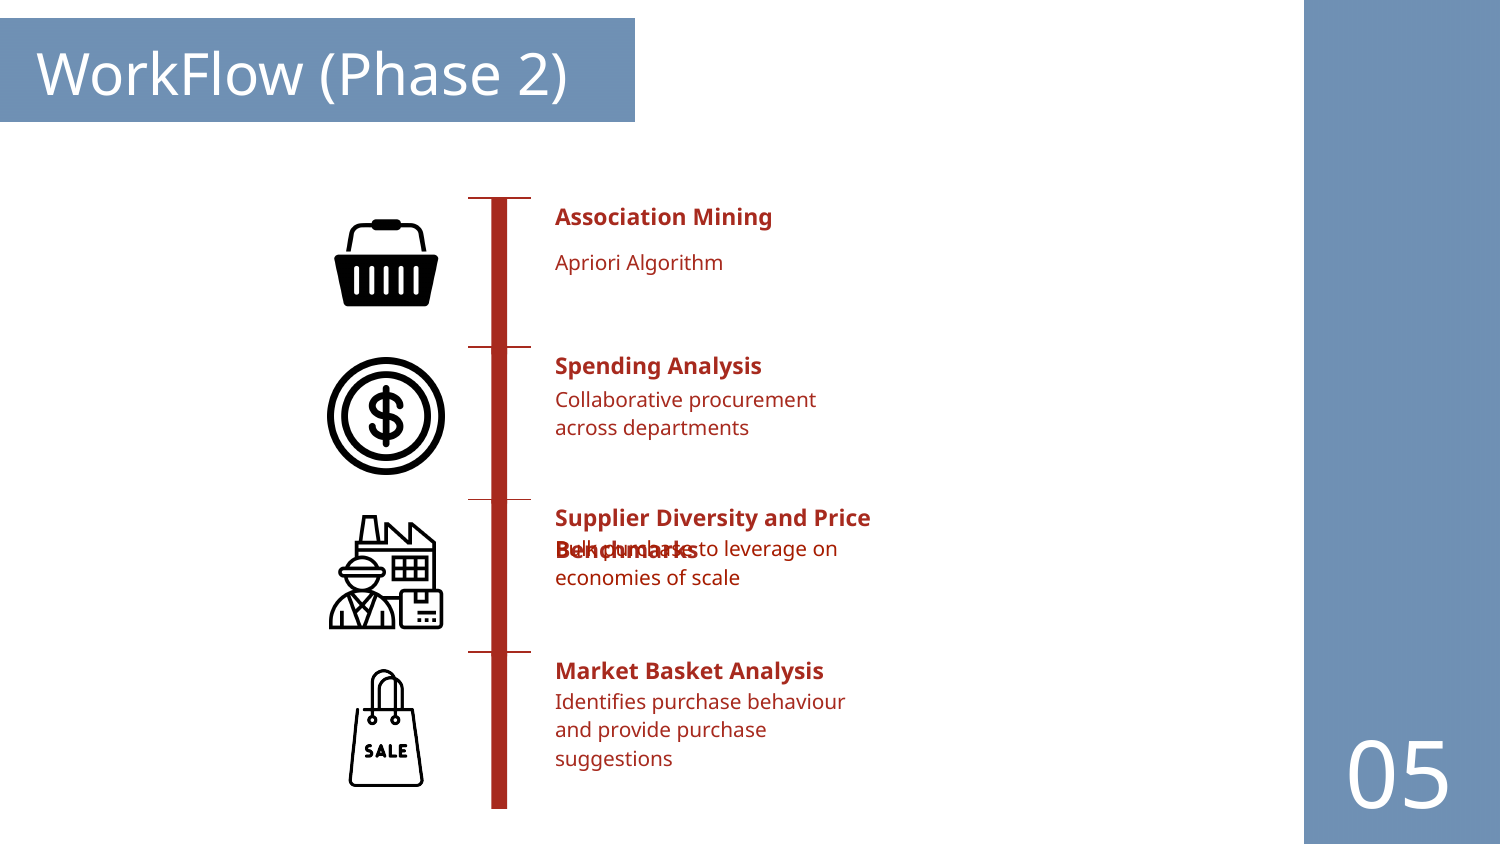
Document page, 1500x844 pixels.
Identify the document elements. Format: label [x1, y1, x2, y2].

picture [326, 669, 445, 788]
picture [326, 357, 445, 475]
text_box [467, 183, 863, 355]
text_box [467, 484, 1014, 657]
text_box [467, 637, 863, 810]
picture [0, 17, 635, 122]
picture [1304, 0, 1500, 844]
picture [326, 513, 445, 631]
picture [326, 208, 445, 316]
text_box [467, 362, 863, 484]
